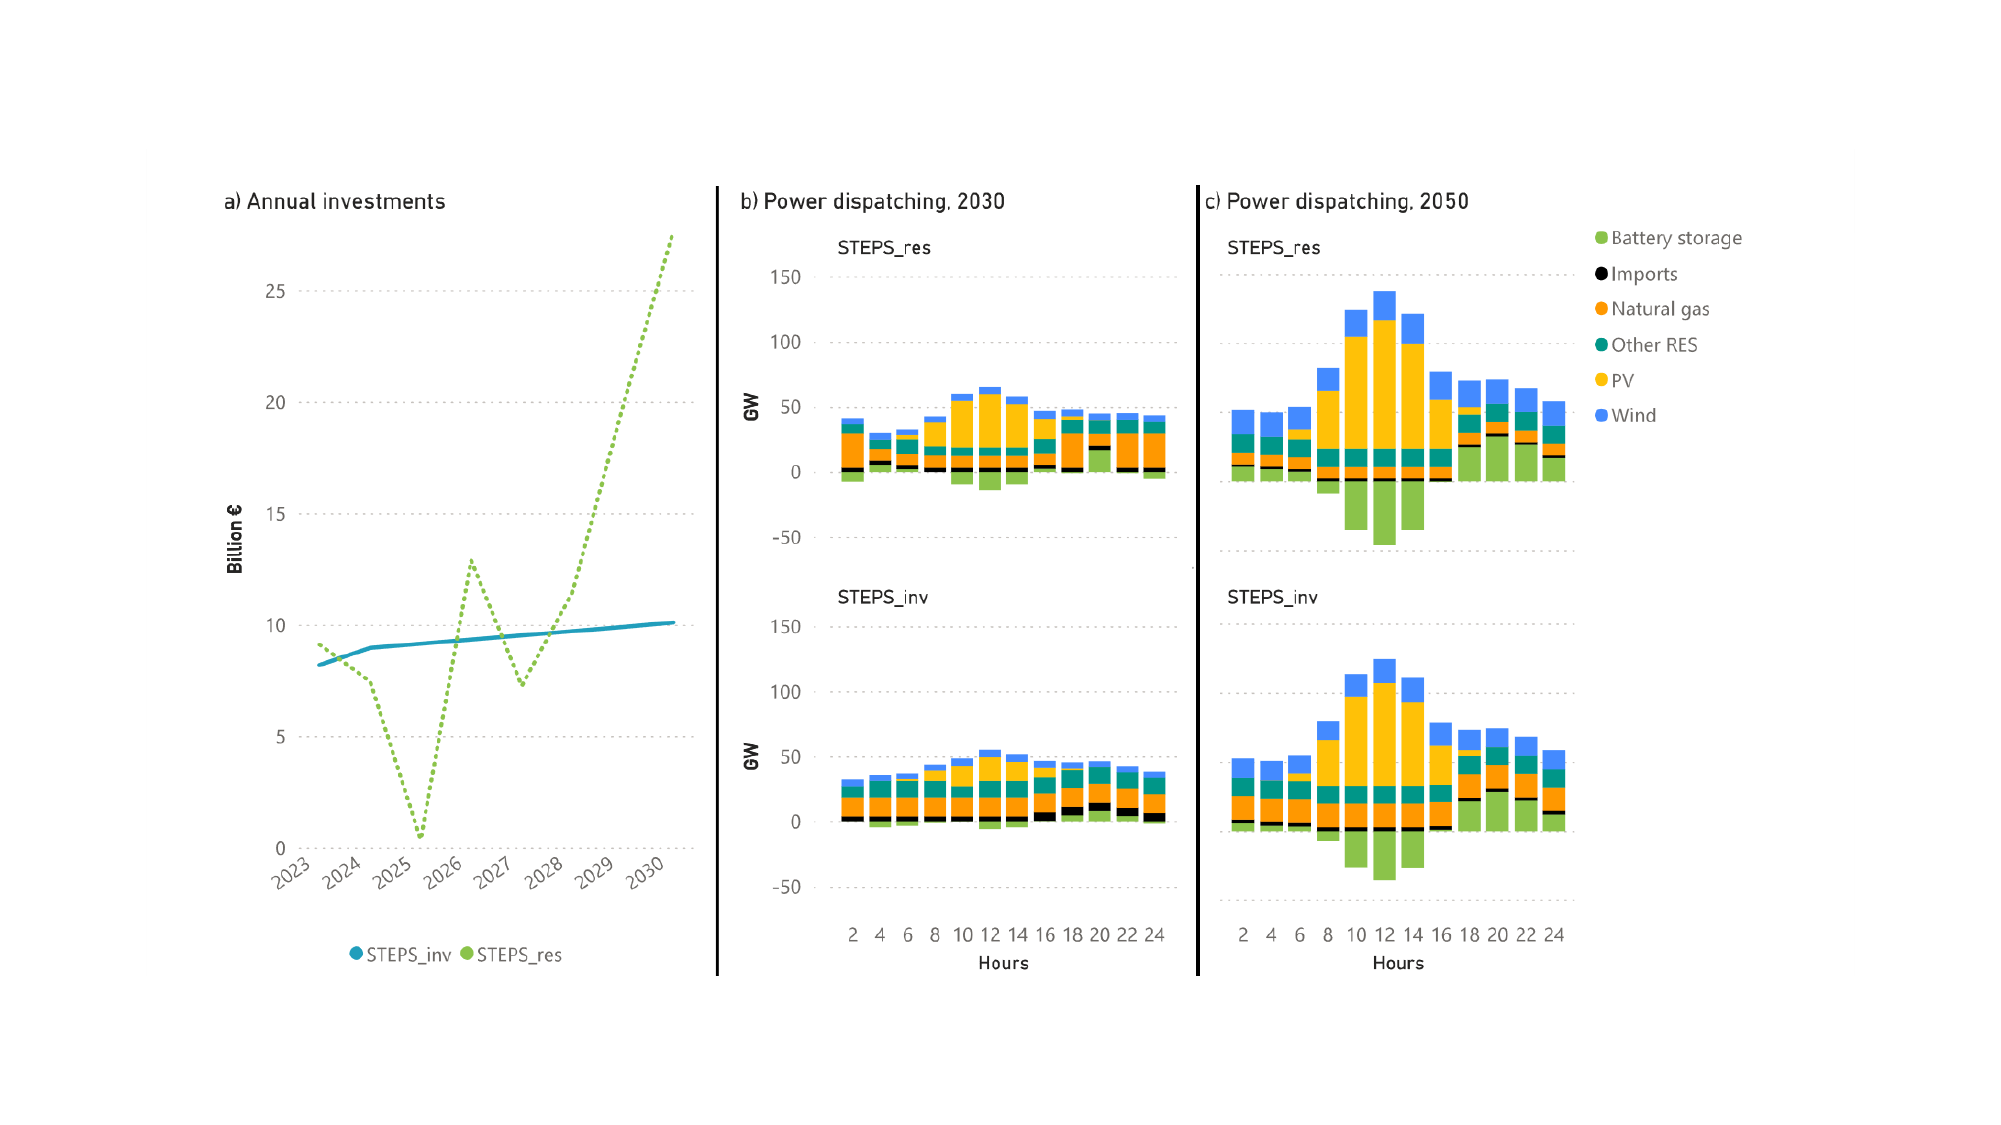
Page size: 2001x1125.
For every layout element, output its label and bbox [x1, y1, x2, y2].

text_box [113, 148, 1887, 977]
